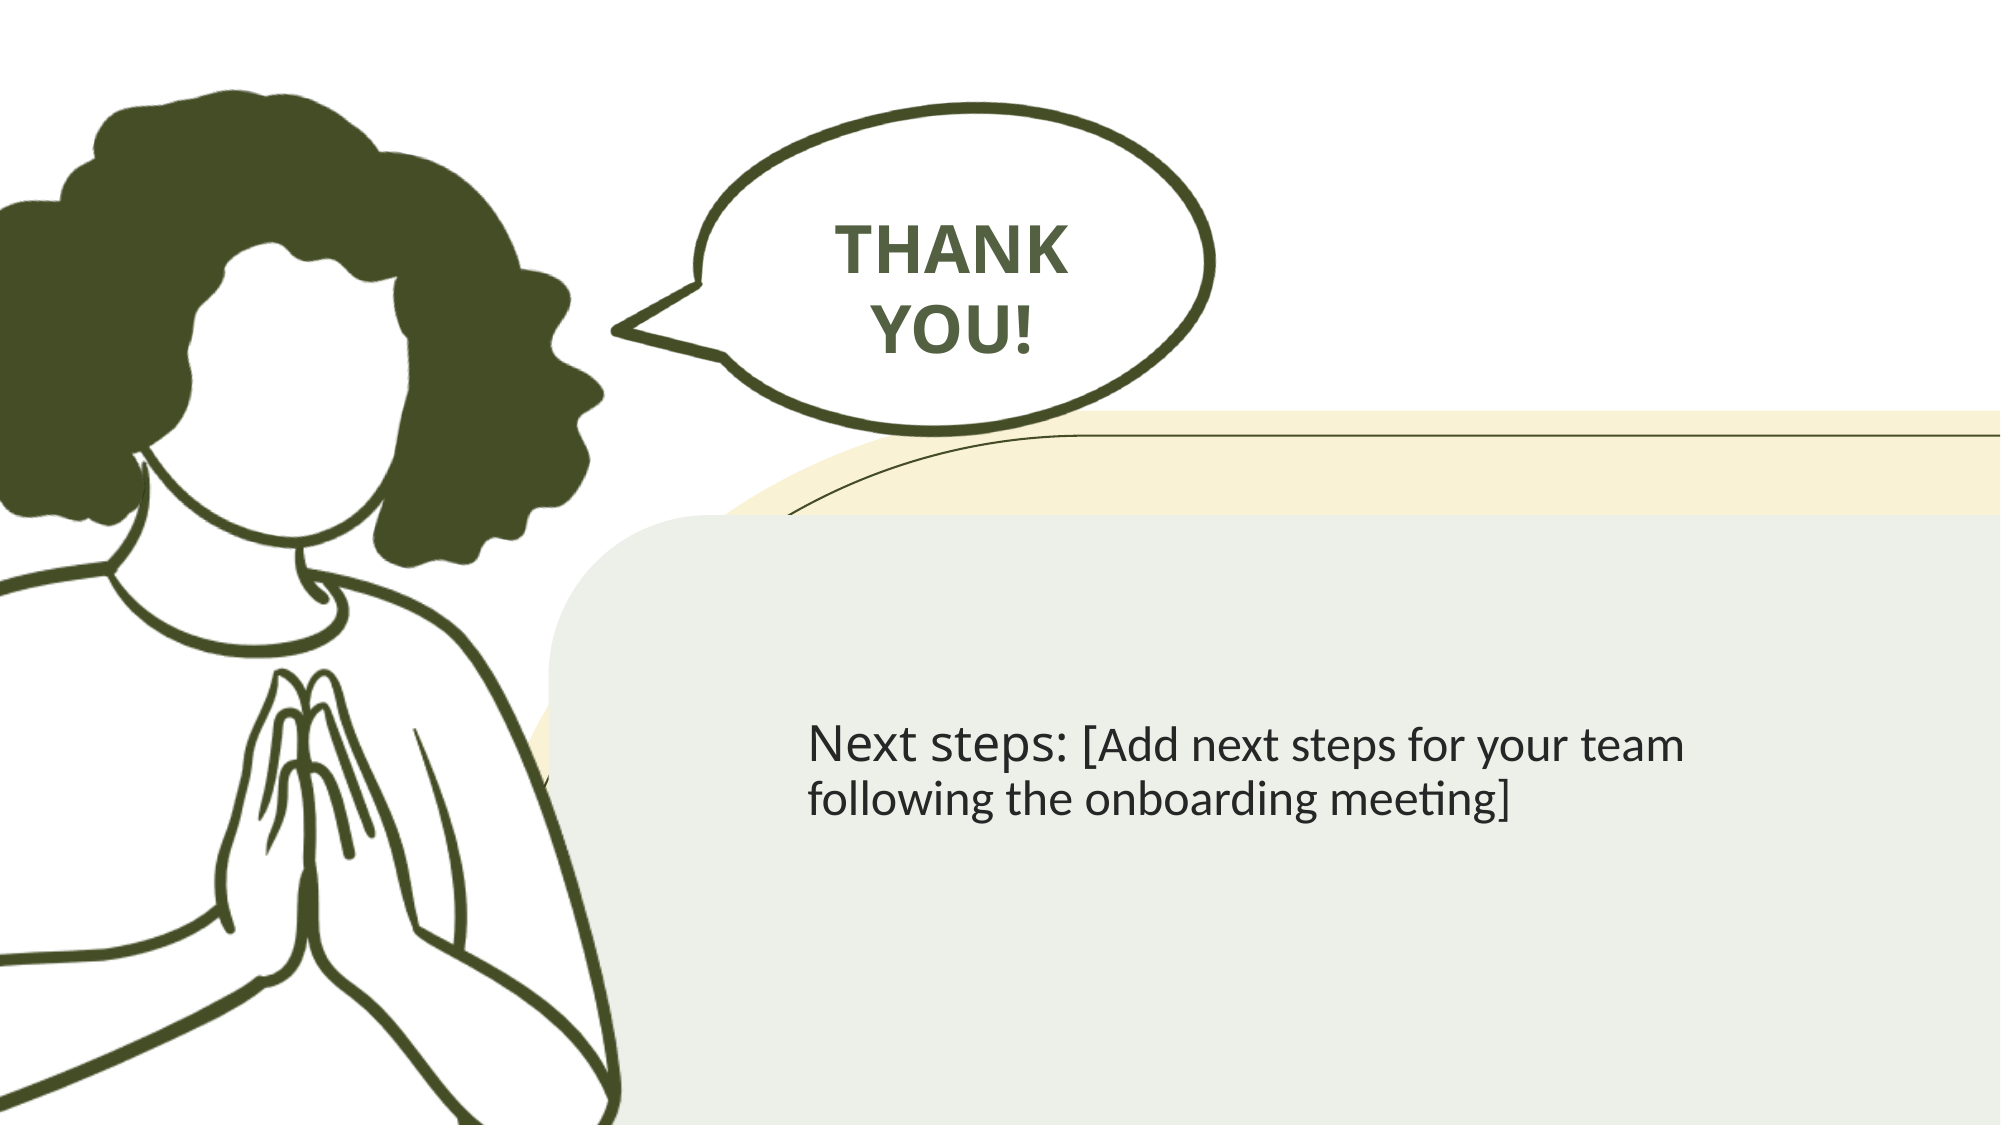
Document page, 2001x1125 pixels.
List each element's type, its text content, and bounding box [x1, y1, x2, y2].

list Next steps: [Add next steps for your team following the onboarding meeting] [792, 710, 1730, 1113]
picture [0, 22, 1251, 1125]
